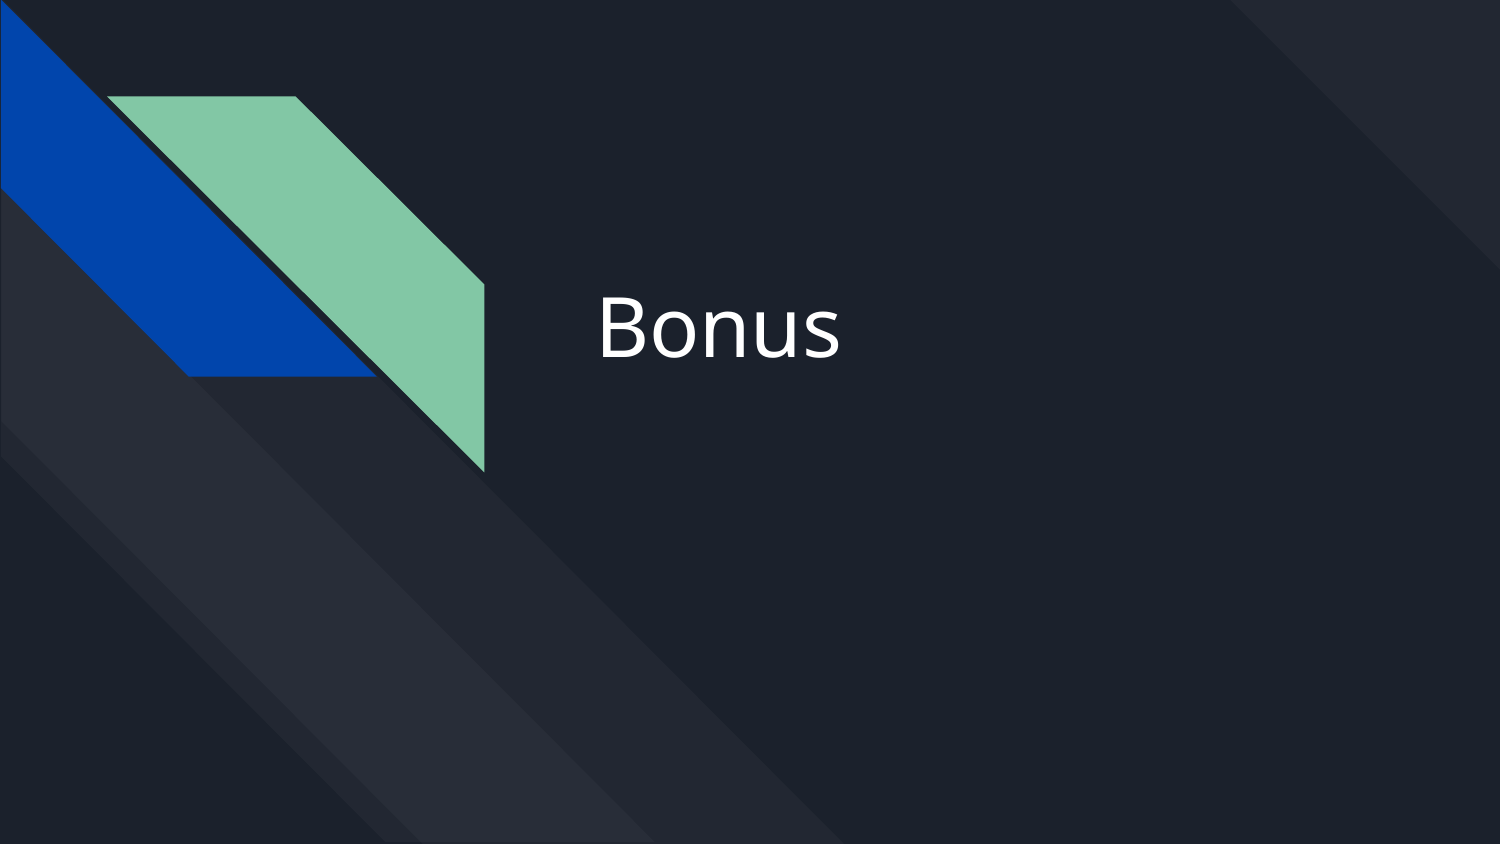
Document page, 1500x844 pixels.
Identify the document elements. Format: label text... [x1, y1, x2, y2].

title Bonus [580, 258, 1404, 518]
